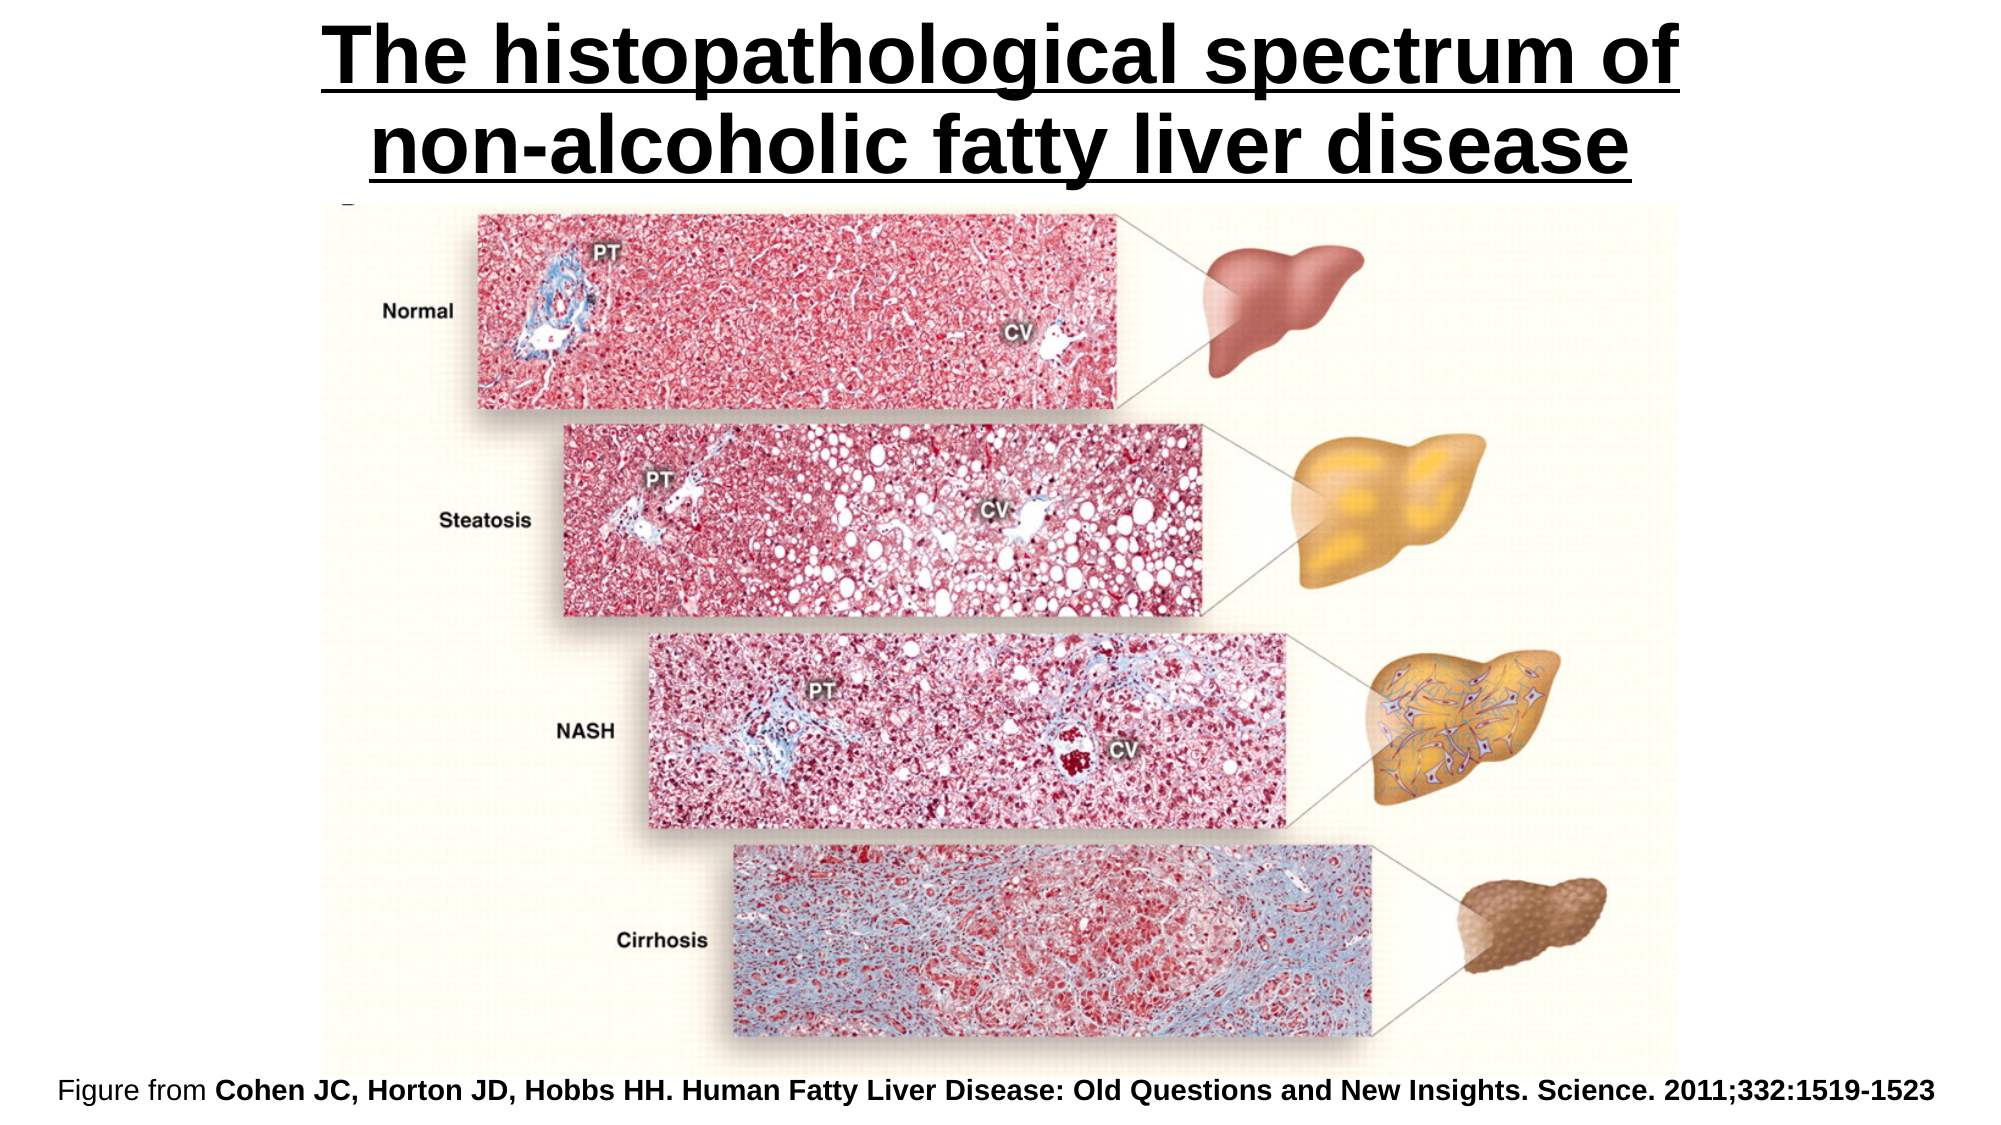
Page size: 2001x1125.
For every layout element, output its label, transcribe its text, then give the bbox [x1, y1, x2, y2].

title The histopathological spectrum of non-alcoholic fatty liver disease [275, 0, 1727, 205]
text_box Figure from Cohen JC, Horton JD, Hobbs HH. Human Fatty Liver Disease: Old Questions and New Insights. Science. 2011;332:1519-1523 [42, 1063, 1958, 1114]
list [321, 204, 1679, 1078]
